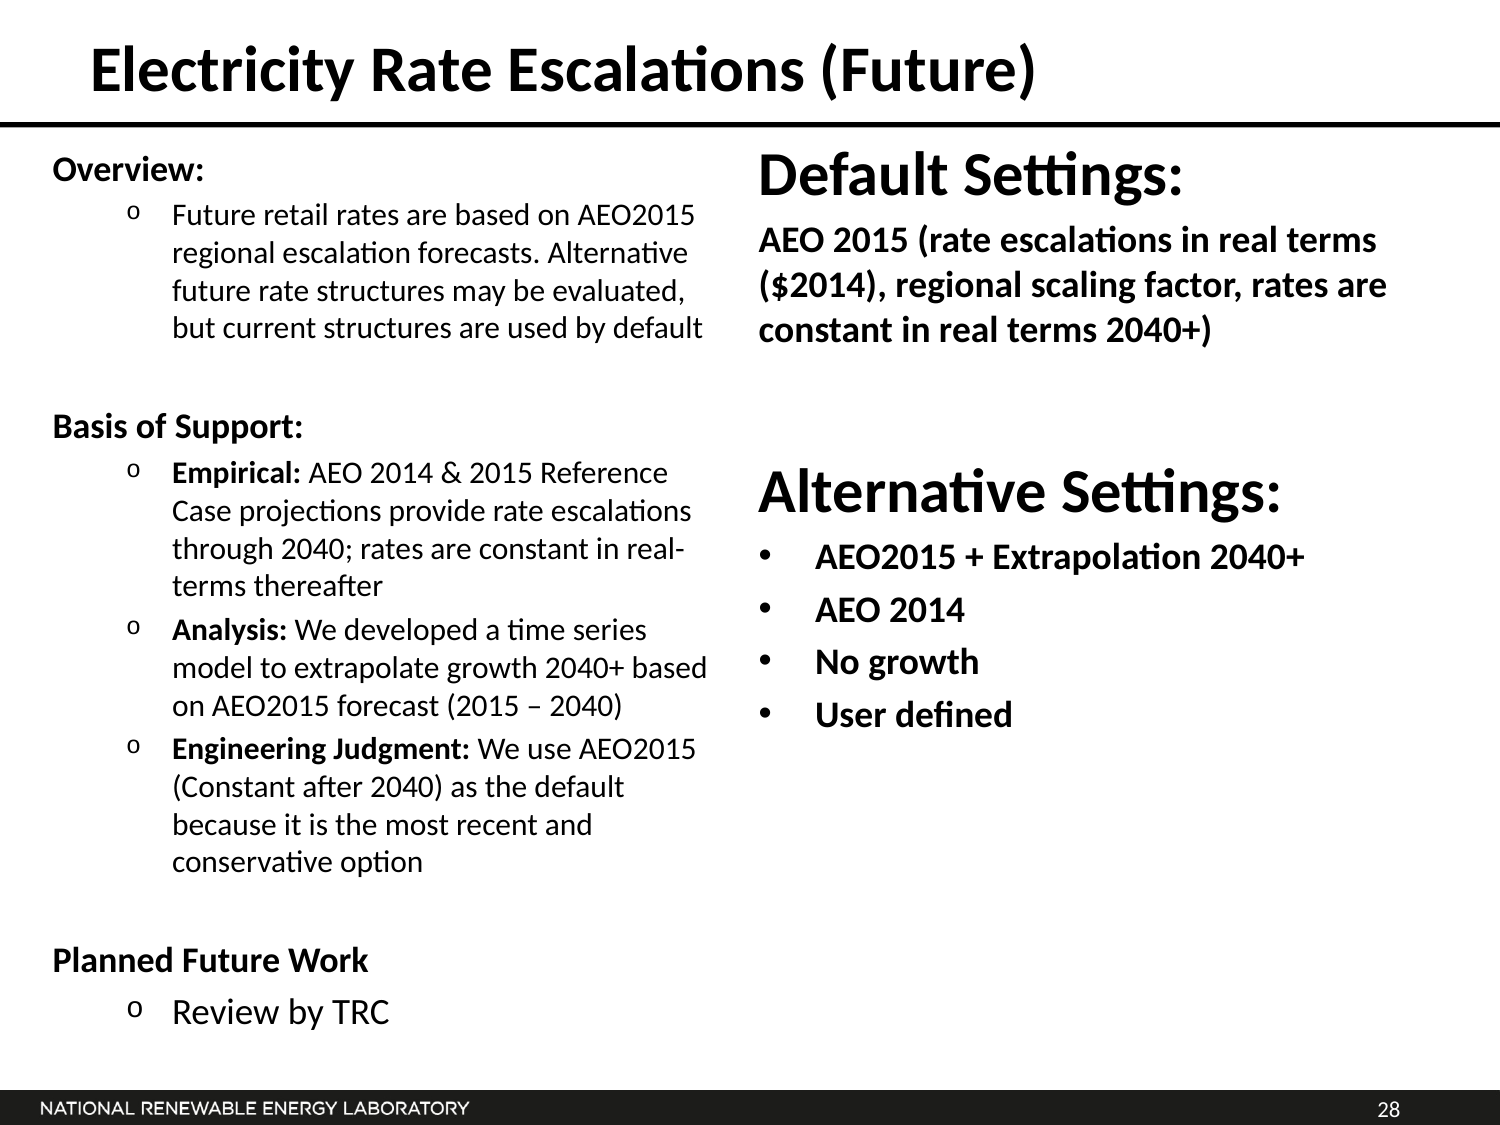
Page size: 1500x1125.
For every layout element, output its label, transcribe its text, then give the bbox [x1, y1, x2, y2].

title Electricity Rate Escalations (Future) [75, 19, 1425, 113]
list Overview: Future retail rates are based on AEO2015 regional escalation forecasts. Alternative future rate structures may be evaluated, but current structures are used by default Basis of Support: Empirical: AEO 2014 & 2015 Reference Case projections provide rate escalations through 2040; rates are constant in real-terms thereafter Analysis: We developed a time series model to extrapolate growth 2040+ based on AEO2015 forecast (2015 – 2040) Engineering Judgment: We use AEO2015 (Constant after 2040) as the default because it is the most recent and conservative option Planned Future Work Review by TRC [37, 137, 725, 1075]
picture [0, 1090, 737, 1125]
text_box Default Settings: AEO 2015 (rate escalations in real terms ($2014), regional scaling factor, rates are constant in real terms 2040+) Alternative Settings: AEO2015 + Extrapolation 2040+ AEO 2014 No growth User defined [743, 125, 1494, 837]
text_box [737, 837, 1500, 1125]
